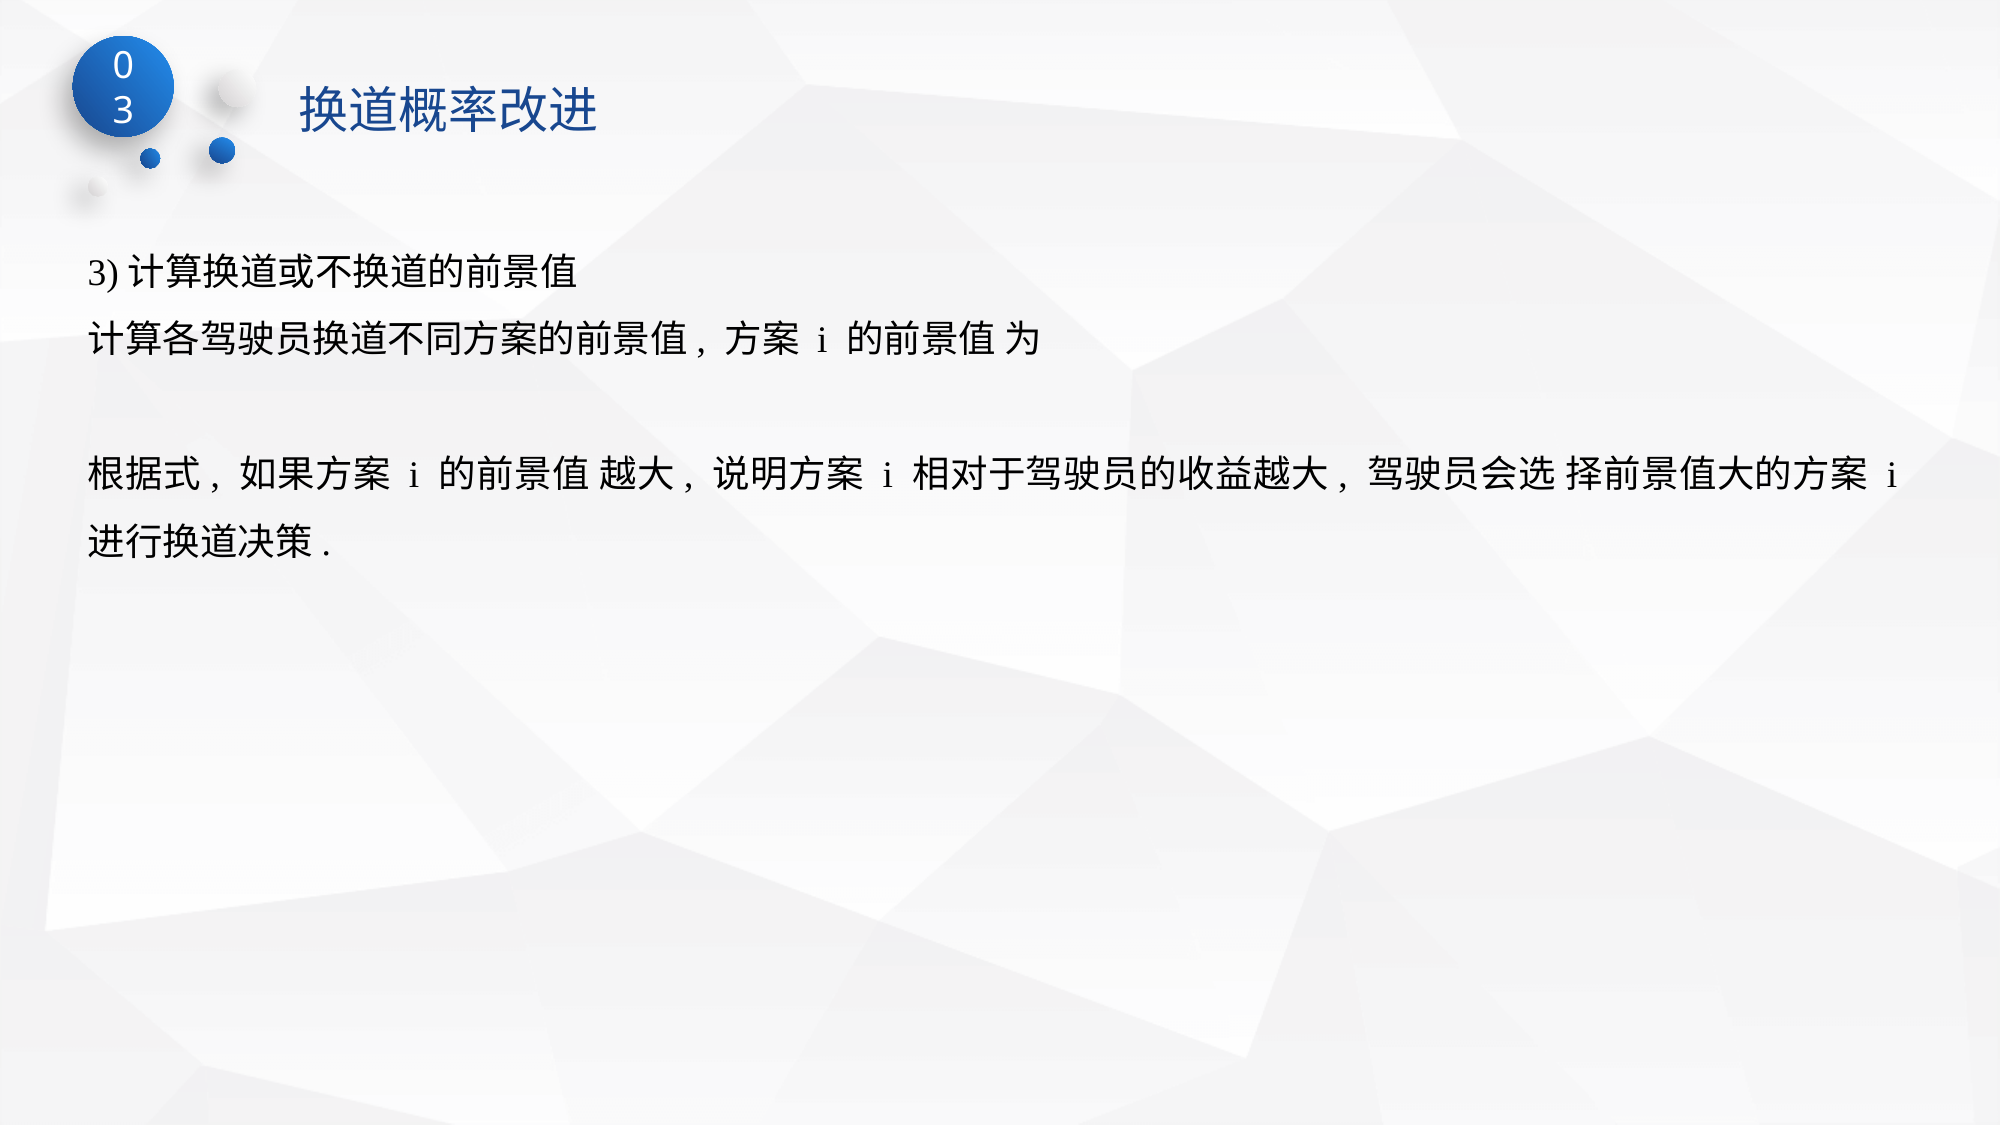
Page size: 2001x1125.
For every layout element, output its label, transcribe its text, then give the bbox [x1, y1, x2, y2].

text_box 换道概率改进 [283, 71, 747, 147]
text_box 03 [71, 34, 175, 138]
picture [0, 0, 2000, 1125]
